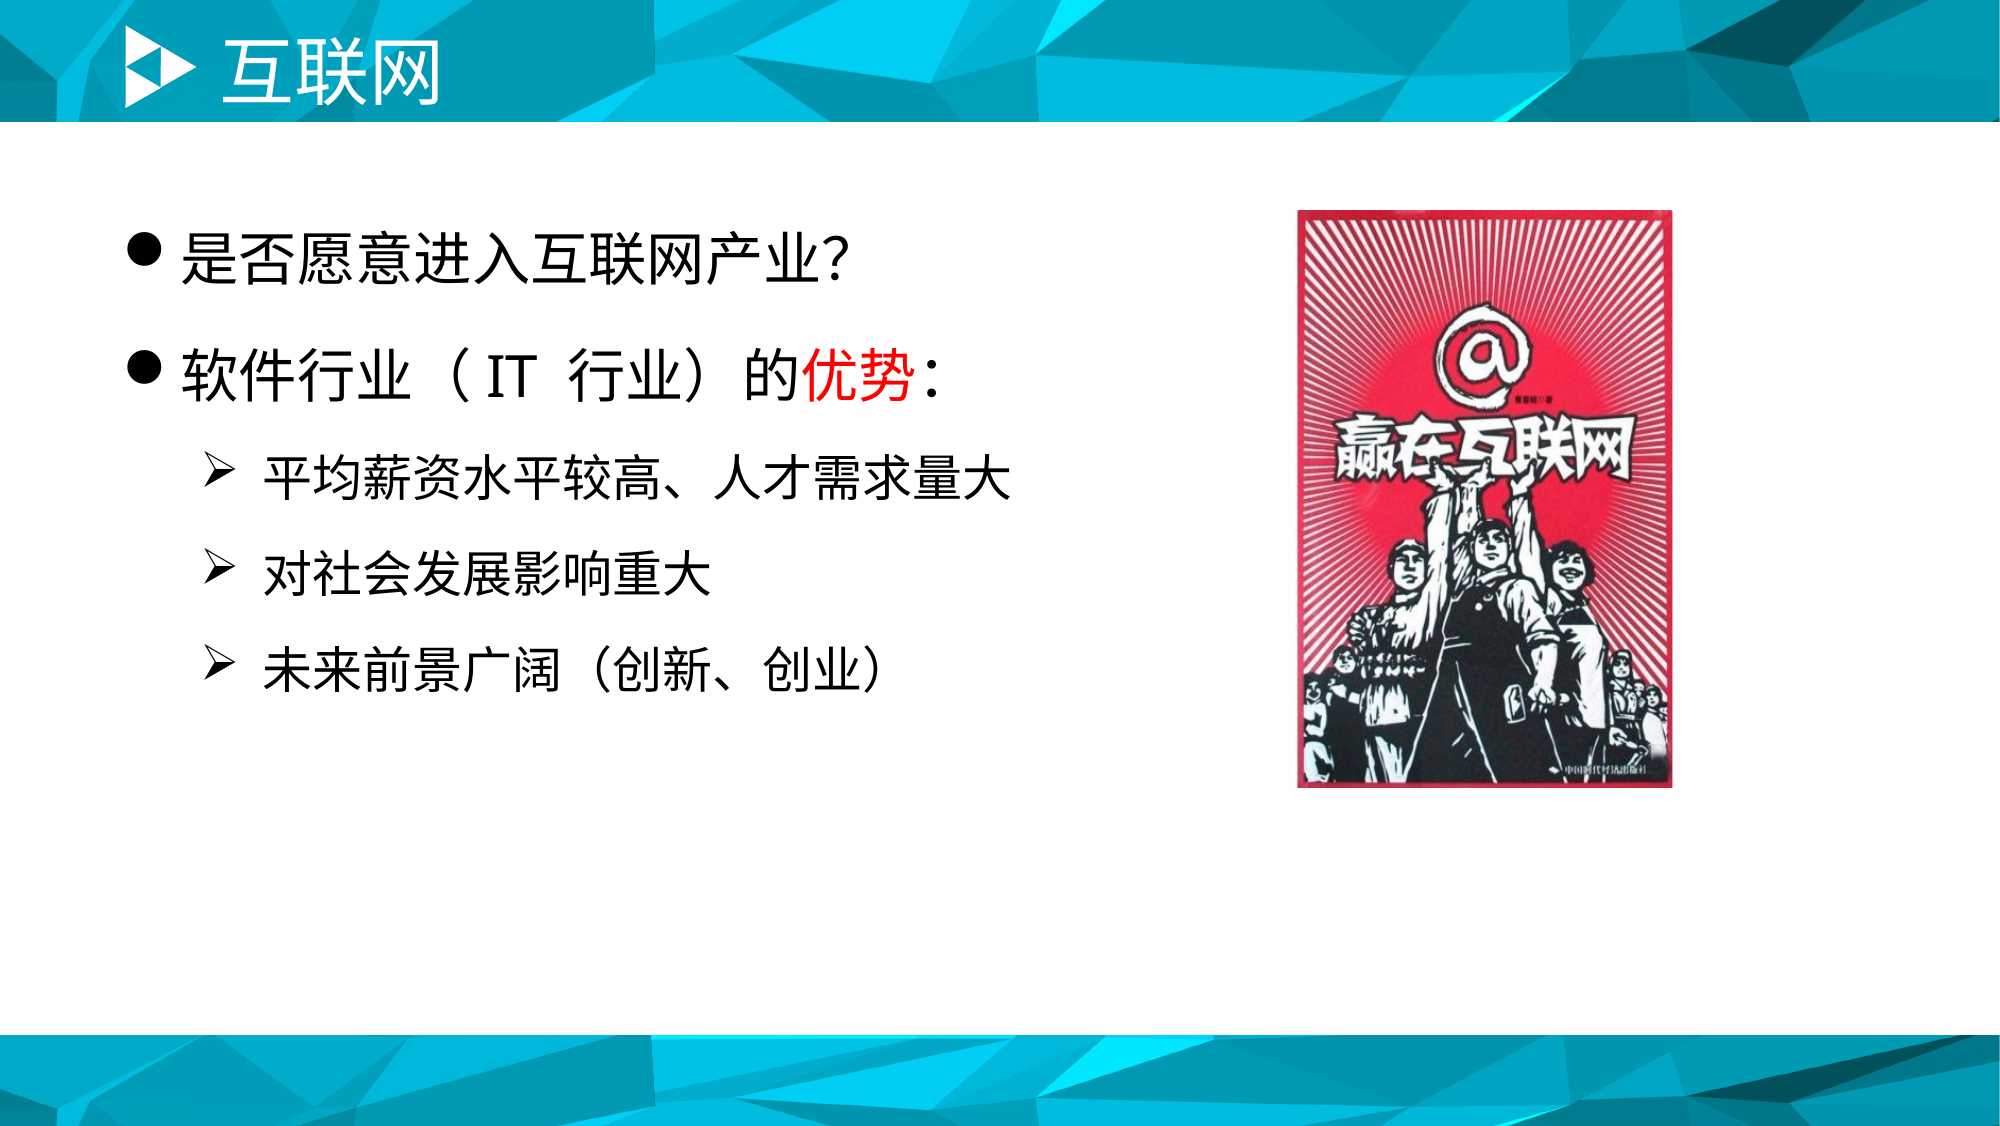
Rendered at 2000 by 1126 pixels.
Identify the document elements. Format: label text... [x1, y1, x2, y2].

picture [1220, 210, 1751, 788]
picture [0, 0, 2000, 122]
title 互联网 [201, 24, 1927, 127]
list 是否愿意进入互联网产业？ 软件行业（IT 行业）的优势： 平均薪资水平较高、人才需求量大 对社会发展影响重大 未来前景广阔（创新、创业） [104, 178, 1927, 978]
picture [0, 1035, 2000, 1126]
